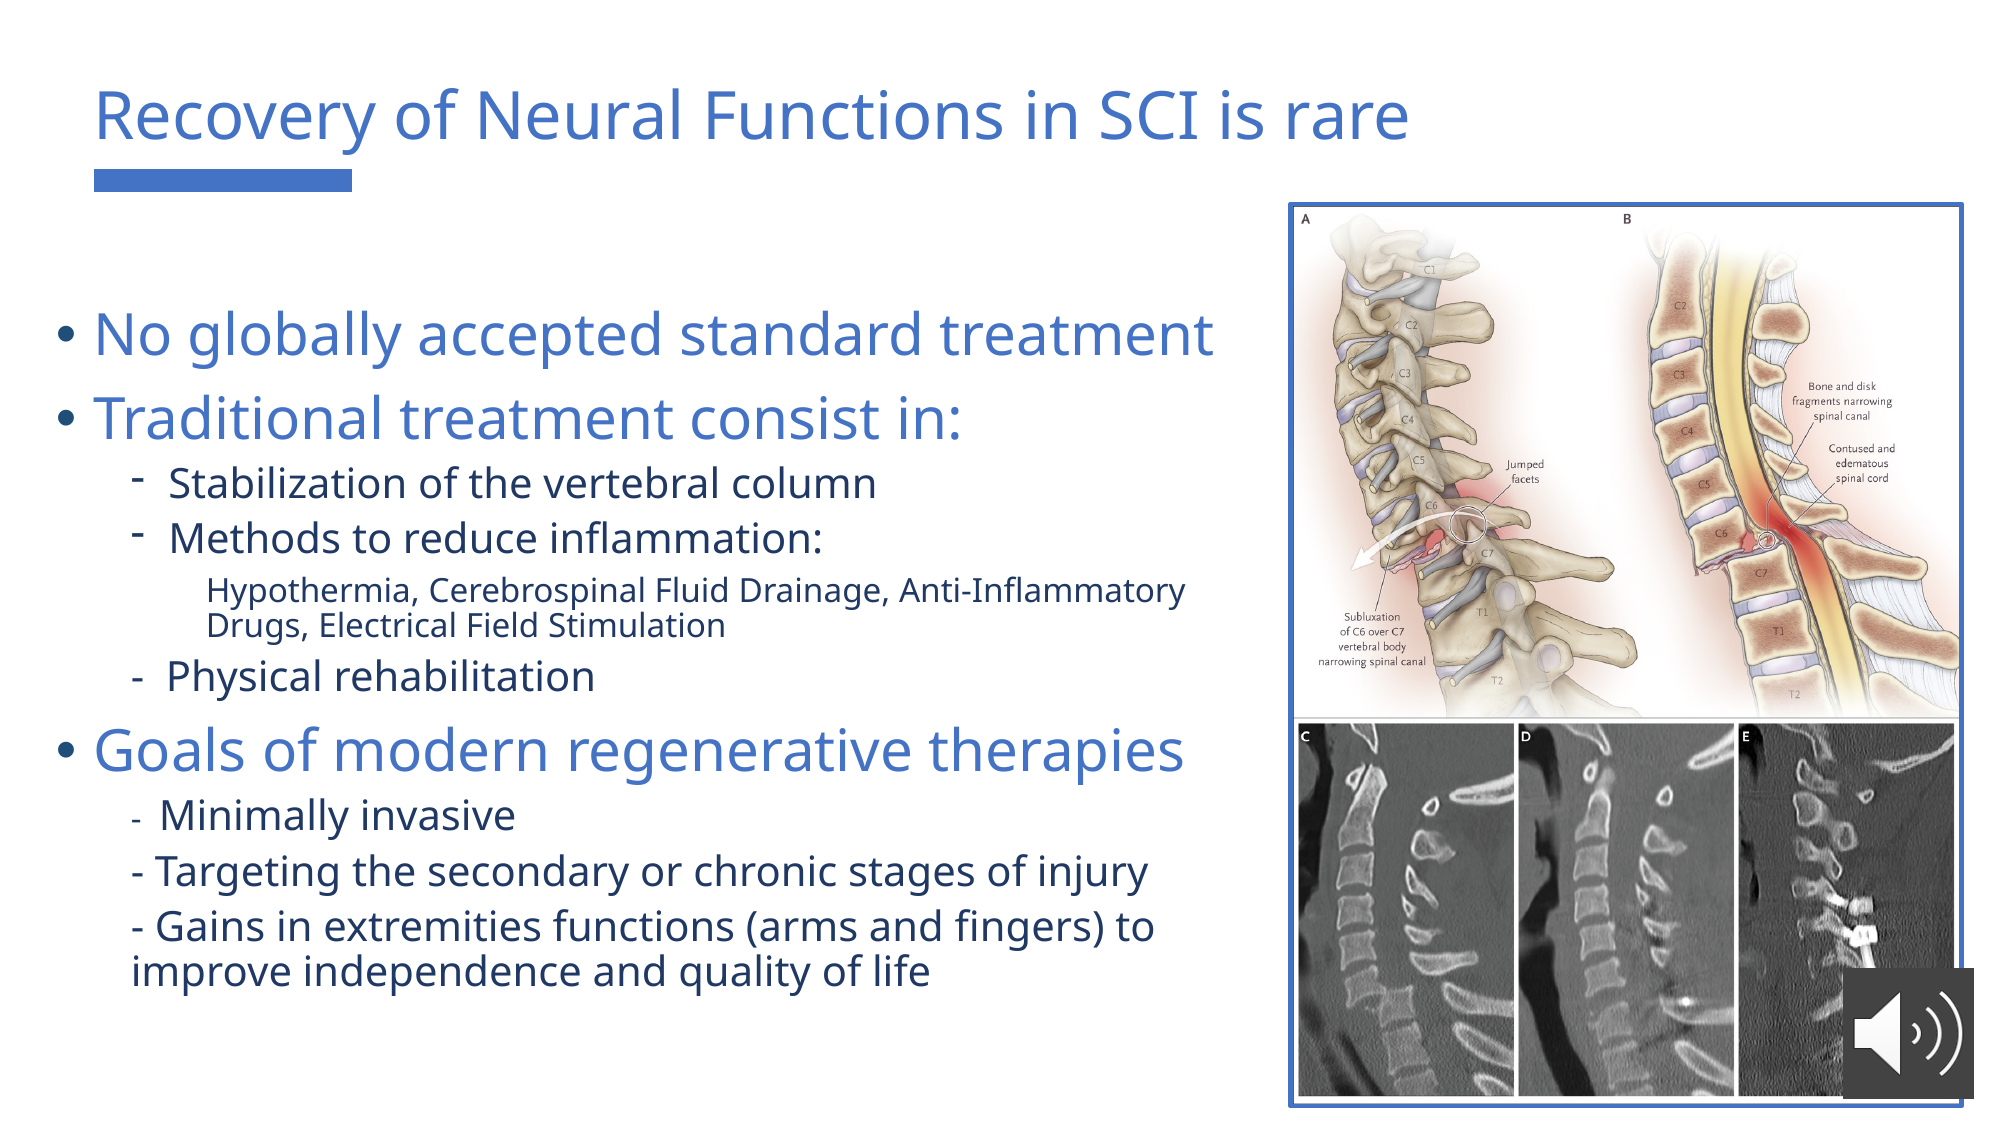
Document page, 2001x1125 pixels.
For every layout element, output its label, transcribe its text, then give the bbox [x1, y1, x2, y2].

list No globally accepted standard treatment Traditional treatment consist in: Stabilization of the vertebral column Methods to reduce inflammation: Hypothermia, Cerebrospinal Fluid Drainage, Anti-Inflammatory Drugs, Electrical Field Stimulation - Physical rehabilitation Goals of modern regenerative therapies - Minimally invasive - Targeting the secondary or chronic stages of injury - Gains in extremities functions (arms and fingers) to improve independence and quality of life [40, 298, 1238, 1012]
picture [1292, 206, 1975, 1104]
text_box Recovery of Neural Functions in SCI is rare [78, 65, 1786, 160]
